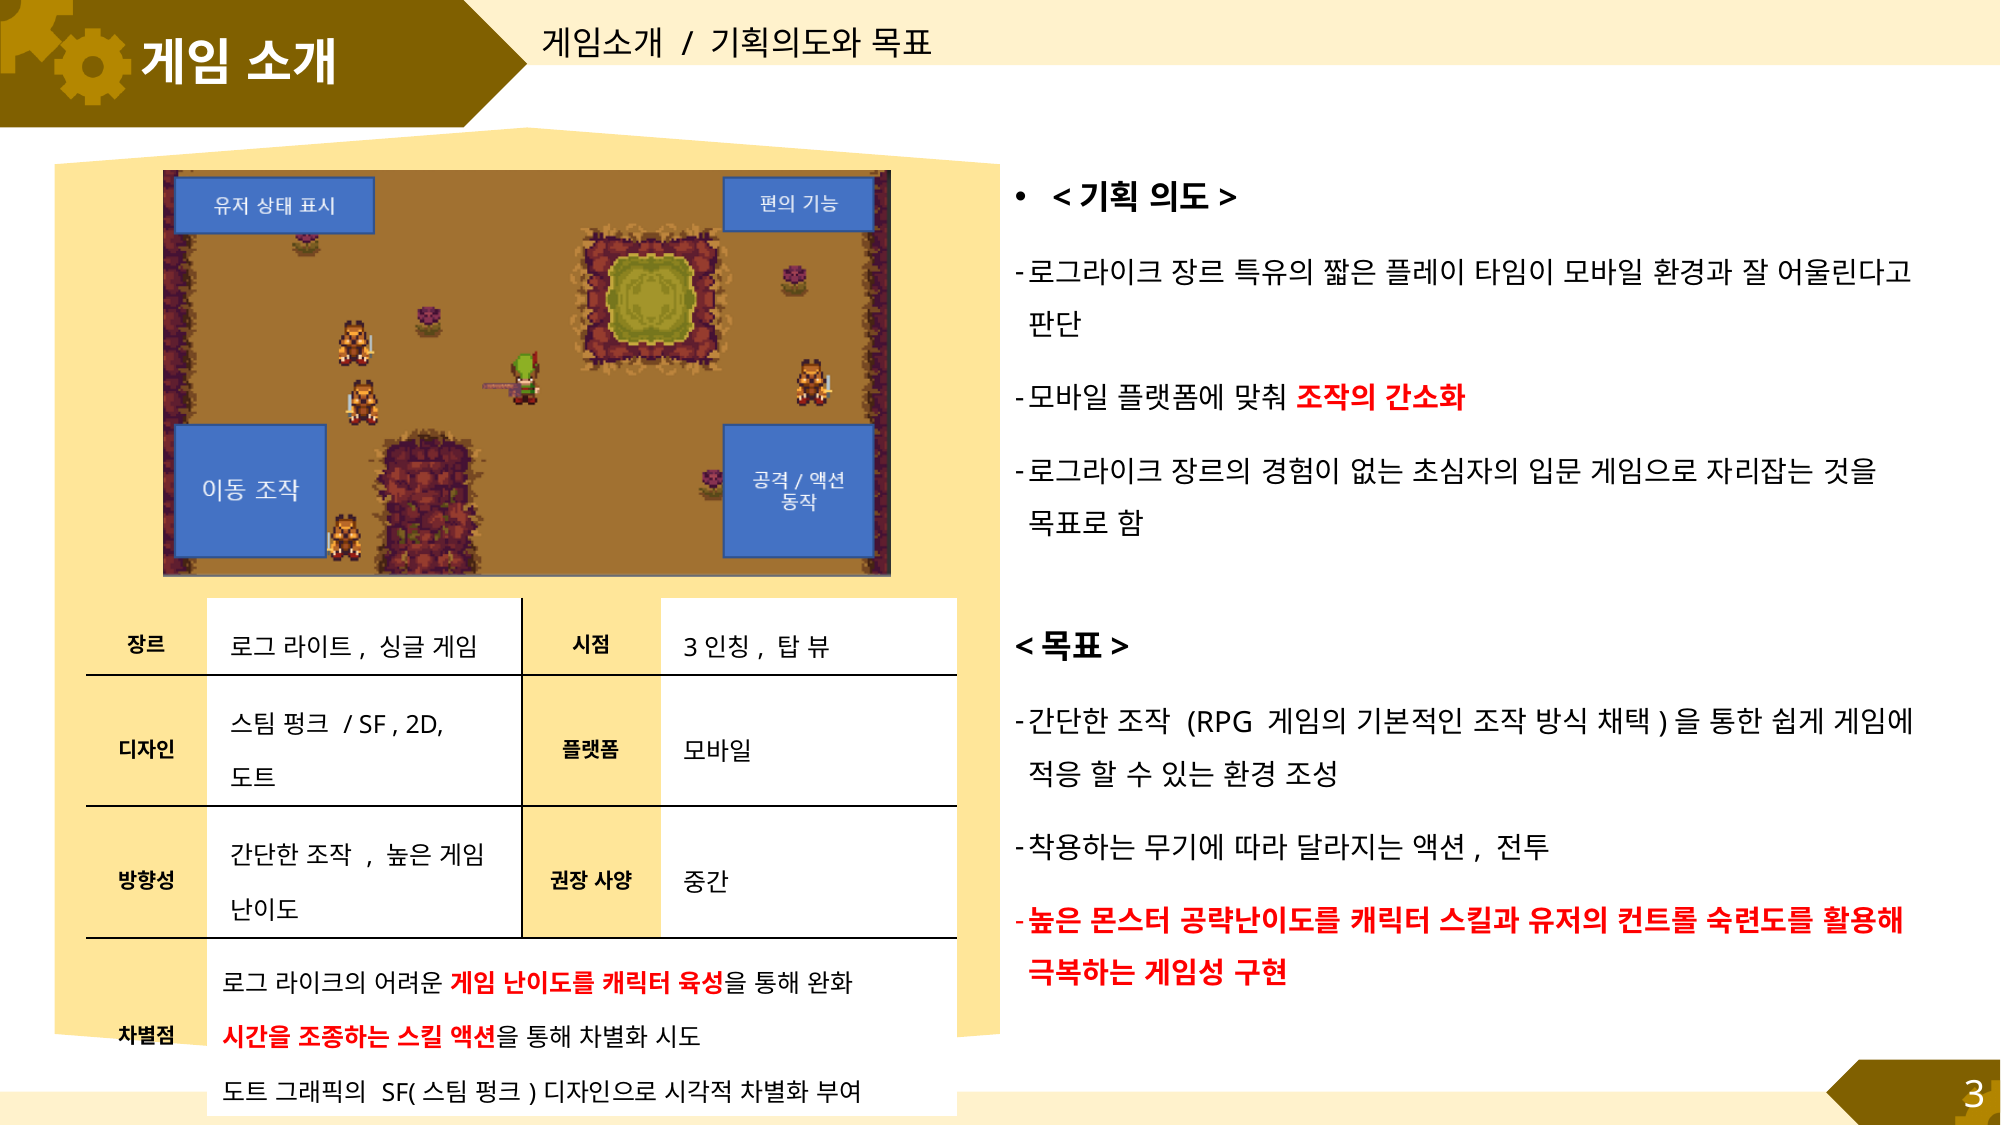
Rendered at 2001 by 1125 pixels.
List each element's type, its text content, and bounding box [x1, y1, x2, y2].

table_cell 스팀 펑크 / SF , 2D, 도트 [207, 676, 521, 805]
table_cell 플랫폼 [523, 676, 661, 805]
table_header 로그 라이트, 싱글 게임 [207, 598, 521, 674]
table_cell 중간 [661, 807, 957, 937]
table_header 시점 [523, 598, 661, 674]
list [163, 170, 891, 577]
table_cell 모바일 [661, 676, 957, 805]
table_header 장르 [86, 598, 207, 674]
table_cell 차별점 [86, 939, 207, 1116]
slide_number 3 [1725, 1062, 2000, 1123]
table_cell 디자인 [86, 676, 207, 805]
list <목표> 간단한 조작 (RPG 게임의 기본적인 조작 방식 채택)을 통한 쉽게 게임에 적응 할 수 있는 환경 조성 착용하는 무기에 따라 달라지는 액션, 전투 높은 몬스터 공략난이도를 캐릭터 스킬과 유저의 컨트롤 숙련도를 활용해 극복하는 게임성 구현 [999, 597, 1946, 1048]
table_header 3인칭, 탑 뷰 [661, 598, 957, 674]
table_cell 권장 사양 [523, 807, 661, 937]
table_cell 간단한 조작 , 높은 게임 난이도 [207, 807, 521, 937]
title 게임 소개 [17, 0, 462, 128]
list 게임소개 / 기획의도와 목표 [527, 0, 1946, 65]
table_cell 방향성 [86, 807, 207, 937]
table_cell 로그 라이크의 어려운 게임 난이도를 캐릭터 육성을 통해 완화 시간을 조종하는 스킬 액션을 통해 차별화 시도 도트 그래픽의 SF(스팀 펑크)디자인으로 시각적 차별화 부여 [207, 939, 957, 1116]
list <기획 의도> 로그라이크 장르 특유의 짧은 플레이 타임이 모바일 환경과 잘 어울린다고 판단 모바일 플랫폼에 맞춰 조작의 간소화 로그라이크 장르의 경험이 없는 초심자의 입문 게임으로 자리잡는 것을 목표로 함 [999, 148, 1946, 597]
